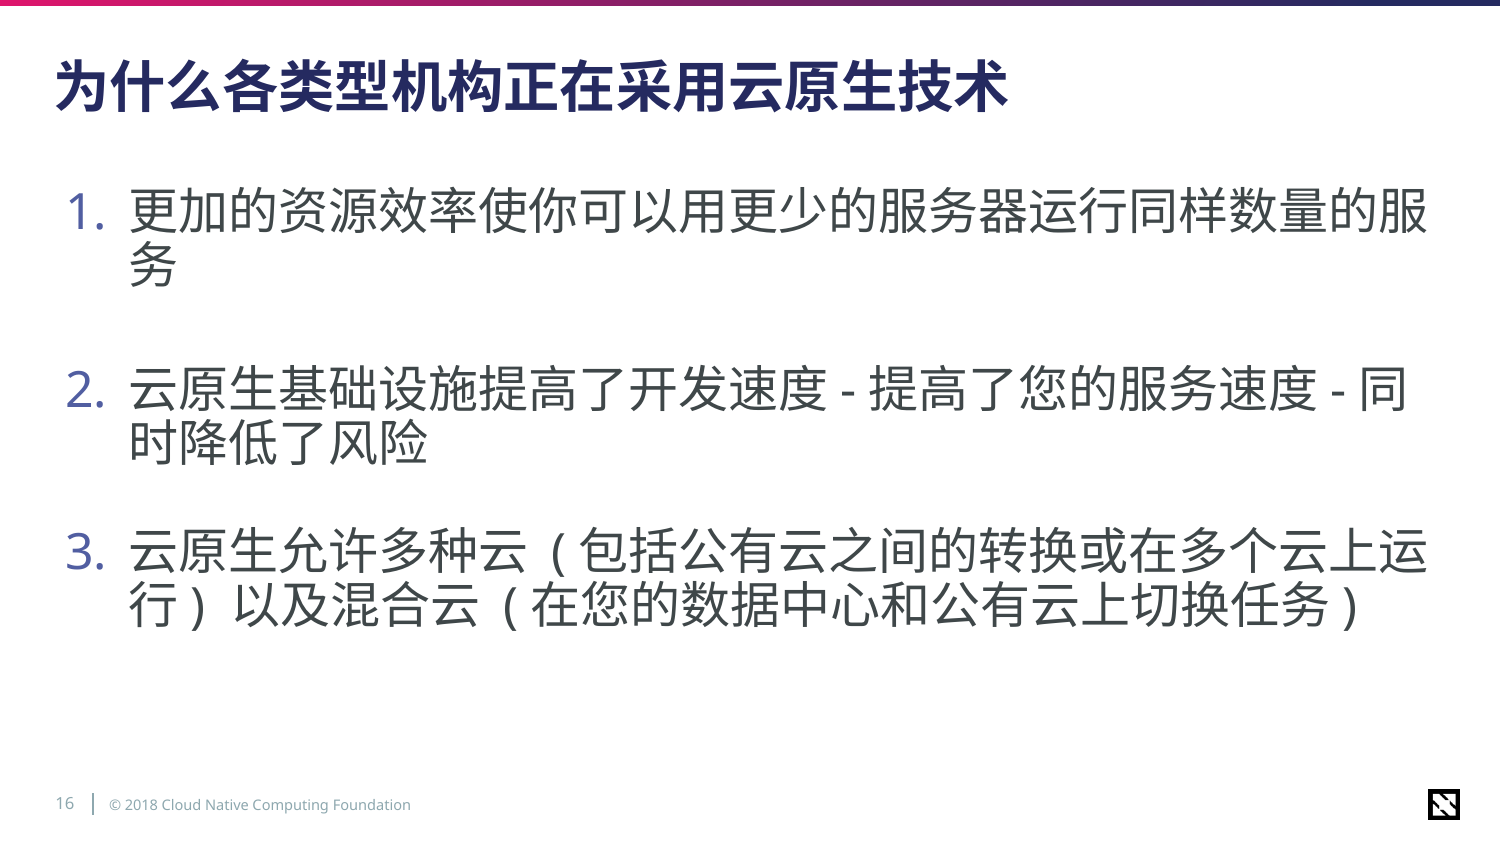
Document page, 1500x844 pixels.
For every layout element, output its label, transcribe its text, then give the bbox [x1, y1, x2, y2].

picture [1428, 789, 1460, 820]
title 为什么各类型机构正在采用云原生技术 [42, 52, 1458, 126]
list 更加的资源效率使你可以用更少的服务器运行同样数量的服务 云原生基础设施提高了开发速度-提高了您的服务速度-同时降低了风险 云原生允许多种云 (包括公有云之间的转换或在多个云上运行) 以及混合云 (在您的数据中心和公有云上切换任务) [42, 174, 1458, 768]
